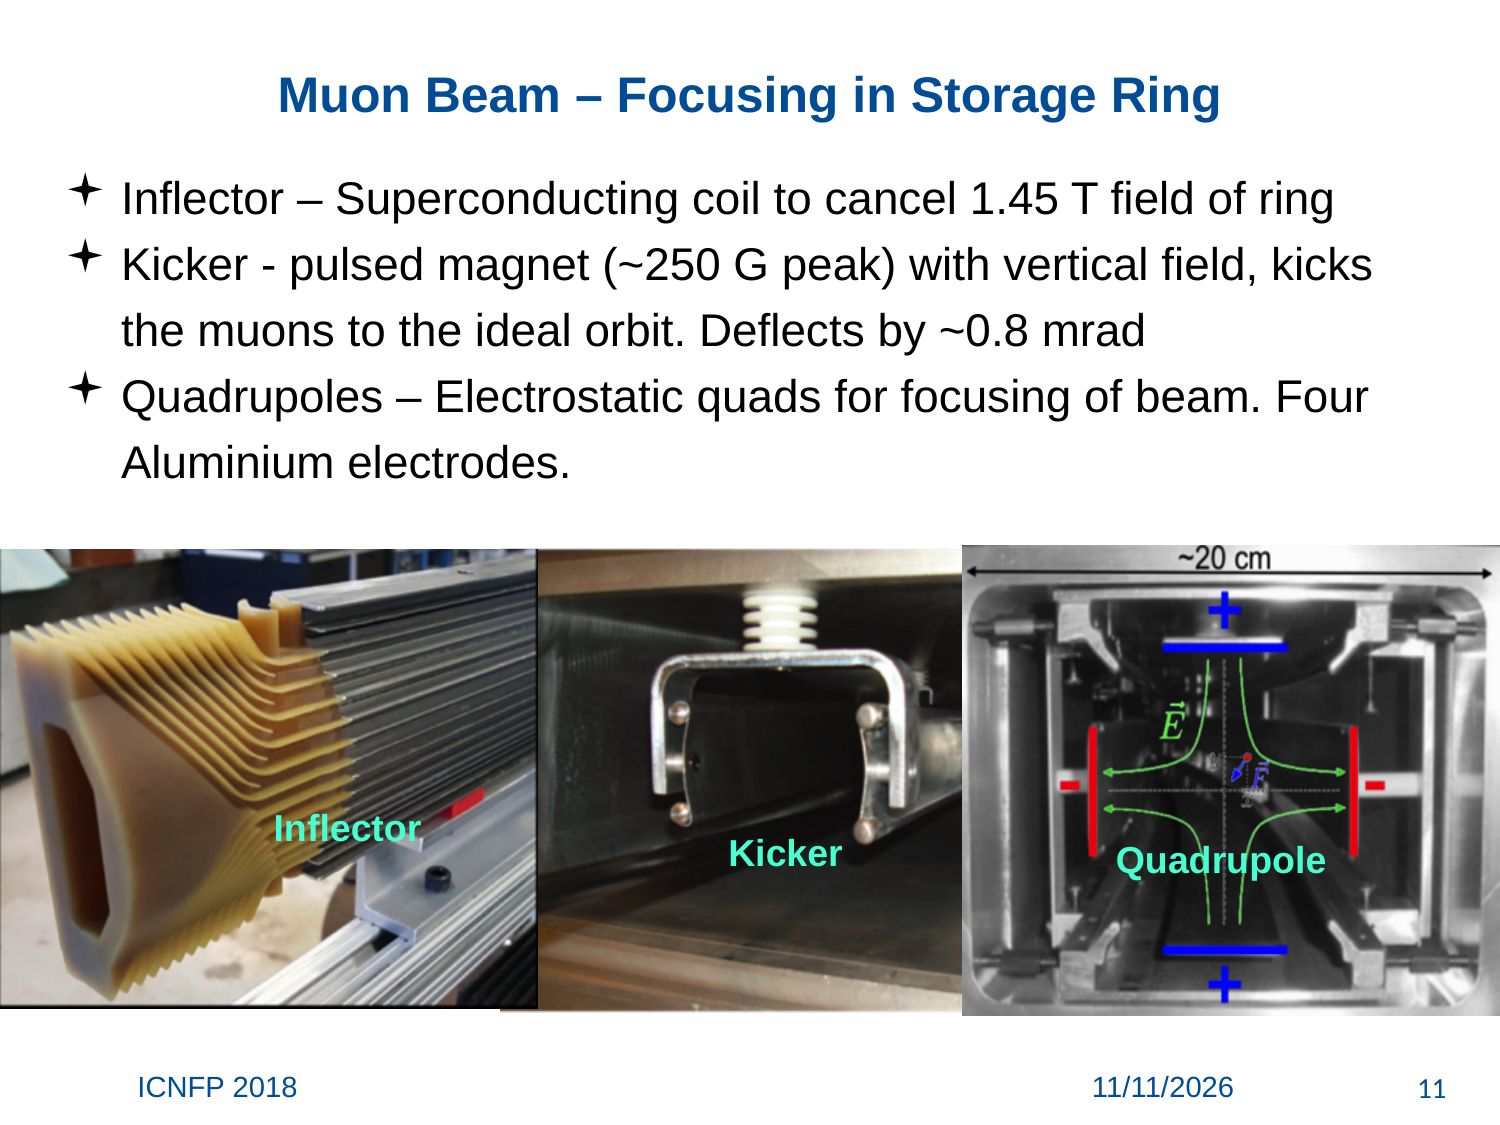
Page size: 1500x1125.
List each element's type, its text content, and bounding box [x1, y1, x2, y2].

picture [0, 548, 962, 1013]
title Muon Beam – Focusing in Storage Ring [37, 16, 1463, 123]
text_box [962, 545, 1500, 1026]
text_box Inflector – Superconducting coil to cancel 1.45 T field of ring Kicker - pulsed magnet (~250 G peak) with vertical field, kicks the muons to the ideal orbit. Deflects by ~0.8 mrad Quadrupoles – Electrostatic quads for focusing of beam. Four Aluminium electrodes. [50, 149, 1438, 495]
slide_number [1058, 1068, 1235, 1109]
footer ICNFP 2018 [137, 1068, 1097, 1125]
text_box 11 [1337, 1062, 1462, 1102]
